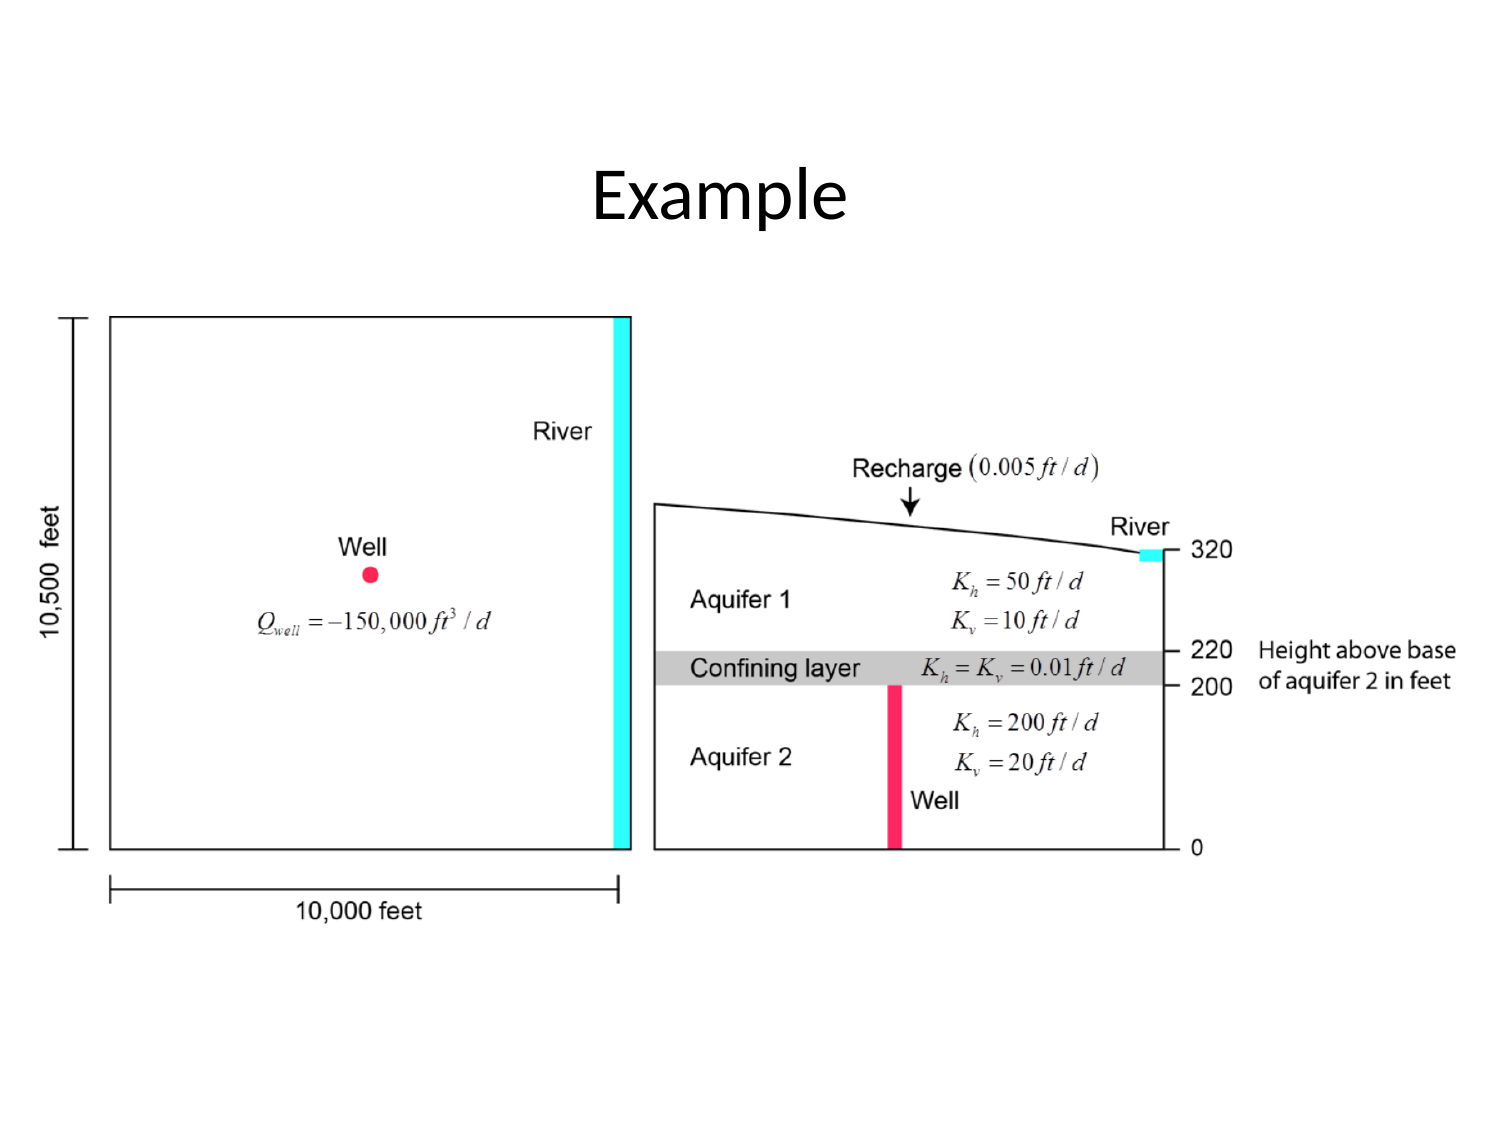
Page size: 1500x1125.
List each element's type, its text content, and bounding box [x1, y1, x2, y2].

text_box Example [576, 137, 864, 243]
picture [0, 287, 1500, 944]
